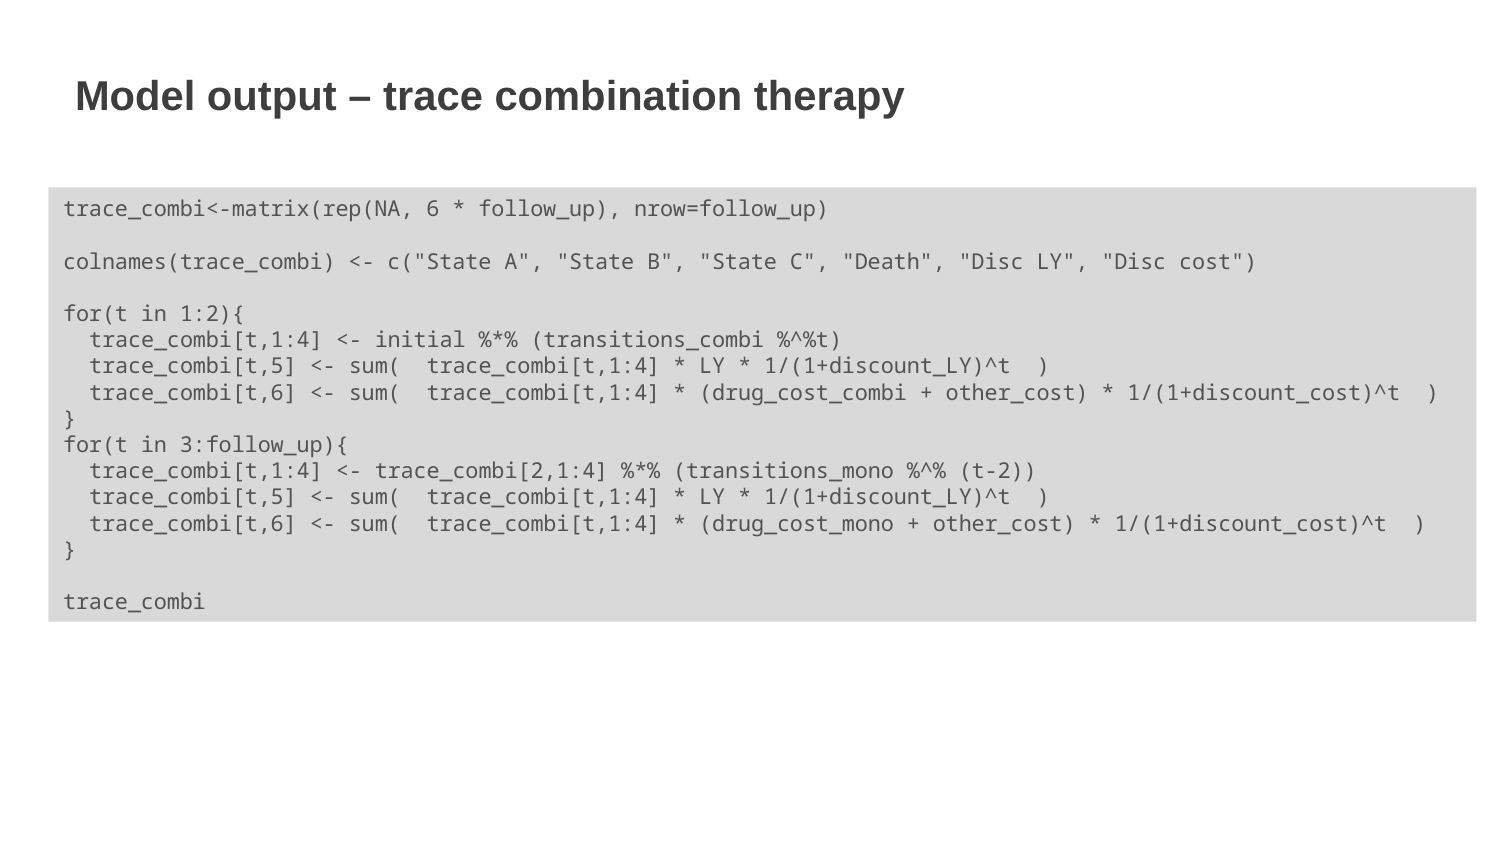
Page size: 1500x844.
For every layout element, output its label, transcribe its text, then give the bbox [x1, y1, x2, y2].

title Model output – trace combination therapy [75, 0, 1325, 187]
text_box trace_combi<-matrix(rep(NA, 6 * follow_up), nrow=follow_up) colnames(trace_combi) <- c("State A", "State B", "State C", "Death", "Disc LY", "Disc cost") for(t in 1:2){ trace_combi[t,1:4] <- initial %*% (transitions_combi %^%t) trace_combi[t,5] <- sum( trace_combi[t,1:4] * LY * 1/(1+discount_LY)^t ) trace_combi[t,6] <- sum( trace_combi[t,1:4] * (drug_cost_combi + other_cost) * 1/(1+discount_cost)^t ) } for(t in 3:follow_up){ trace_combi[t,1:4] <- trace_combi[2,1:4] %*% (transitions_mono %^% (t-2)) trace_combi[t,5] <- sum( trace_combi[t,1:4] * LY * 1/(1+discount_LY)^t ) trace_combi[t,6] <- sum( trace_combi[t,1:4] * (drug_cost_mono + other_cost) * 1/(1+discount_cost)^t ) } trace_combi [48, 187, 1477, 622]
